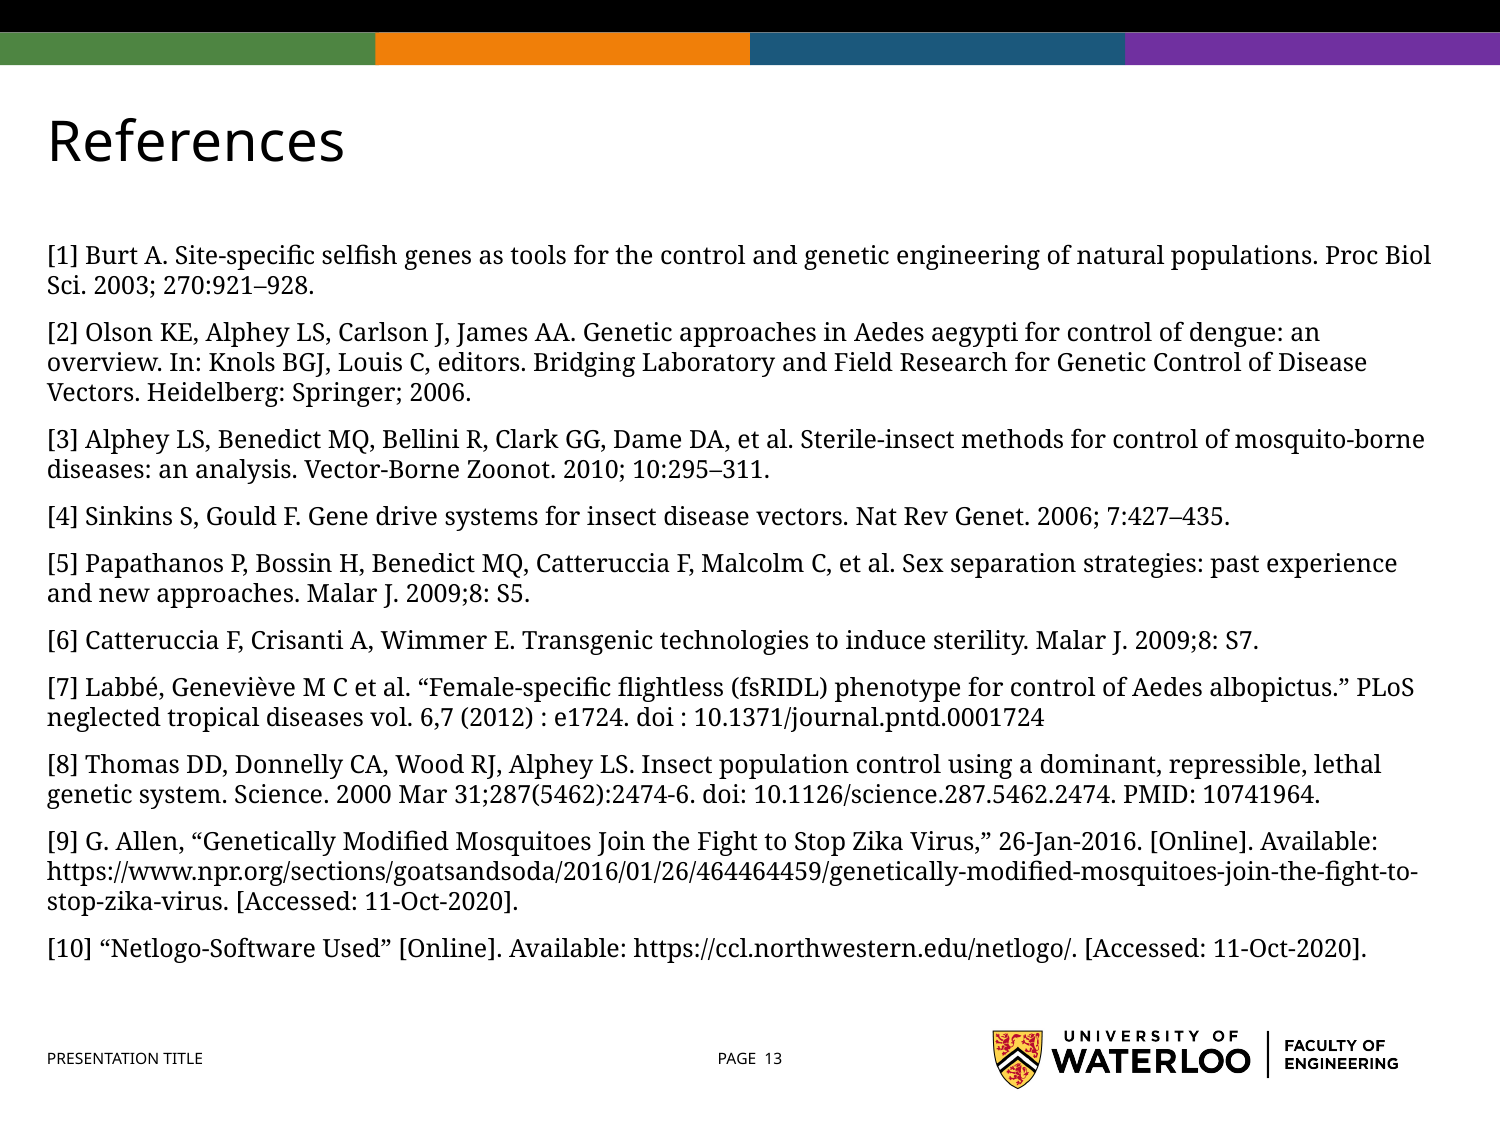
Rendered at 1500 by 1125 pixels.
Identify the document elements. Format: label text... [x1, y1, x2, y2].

list [1] Burt A. Site-specific selfish genes as tools for the control and genetic engineering of natural populations. Proc Biol Sci. 2003; 270:921–928. [2] Olson KE, Alphey LS, Carlson J, James AA. Genetic approaches in Aedes aegypti for control of dengue: an overview. In: Knols BGJ, Louis C, editors. Bridging Laboratory and Field Research for Genetic Control of Disease Vectors. Heidelberg: Springer; 2006. [3] Alphey LS, Benedict MQ, Bellini R, Clark GG, Dame DA, et al. Sterile-insect methods for control of mosquito-borne diseases: an analysis. Vector-Borne Zoonot. 2010; 10:295–311. [4] Sinkins S, Gould F. Gene drive systems for insect disease vectors. Nat Rev Genet. 2006; 7:427–435. [5] Papathanos P, Bossin H, Benedict MQ, Catteruccia F, Malcolm C, et al. Sex separation strategies: past experience and new approaches. Malar J. 2009;8: S5. [6] Catteruccia F, Crisanti A, Wimmer E. Transgenic technologies to induce sterility. Malar J. 2009;8: S7. [7] Labbé, Geneviève M C et al. “Female-specific flightless (fsRIDL) phenotype for control of Aedes albopictus.” PLoS neglected tropical diseases vol. 6,7 (2012) : e1724. doi : 10.1371/journal.pntd.0001724 [8] Thomas DD, Donnelly CA, Wood RJ, Alphey LS. Insect population control using a dominant, repressible, lethal genetic system. Science. 2000 Mar 31;287(5462):2474-6. doi: 10.1126/science.287.5462.2474. PMID: 10741964. [9] G. Allen, “Genetically Modified Mosquitoes Join the Fight to Stop Zika Virus,” 26-Jan-2016. [Online]. Available: https://www.npr.org/sections/goatsandsoda/2016/01/26/464464459/genetically-modified-mosquitoes-join-the-fight-to-stop-zika-virus. [Accessed: 11-Oct-2020]. [10] “Netlogo-Software Used” [Online]. Available: https://ccl.northwestern.edu/netlogo/. [Accessed: 11-Oct-2020]. [31, 231, 1456, 986]
title References [31, 71, 1456, 219]
footer PRESENTATION TITLE [31, 1039, 675, 1081]
picture [937, 988, 1452, 1125]
slide_number PAGE 13 [687, 1039, 813, 1081]
